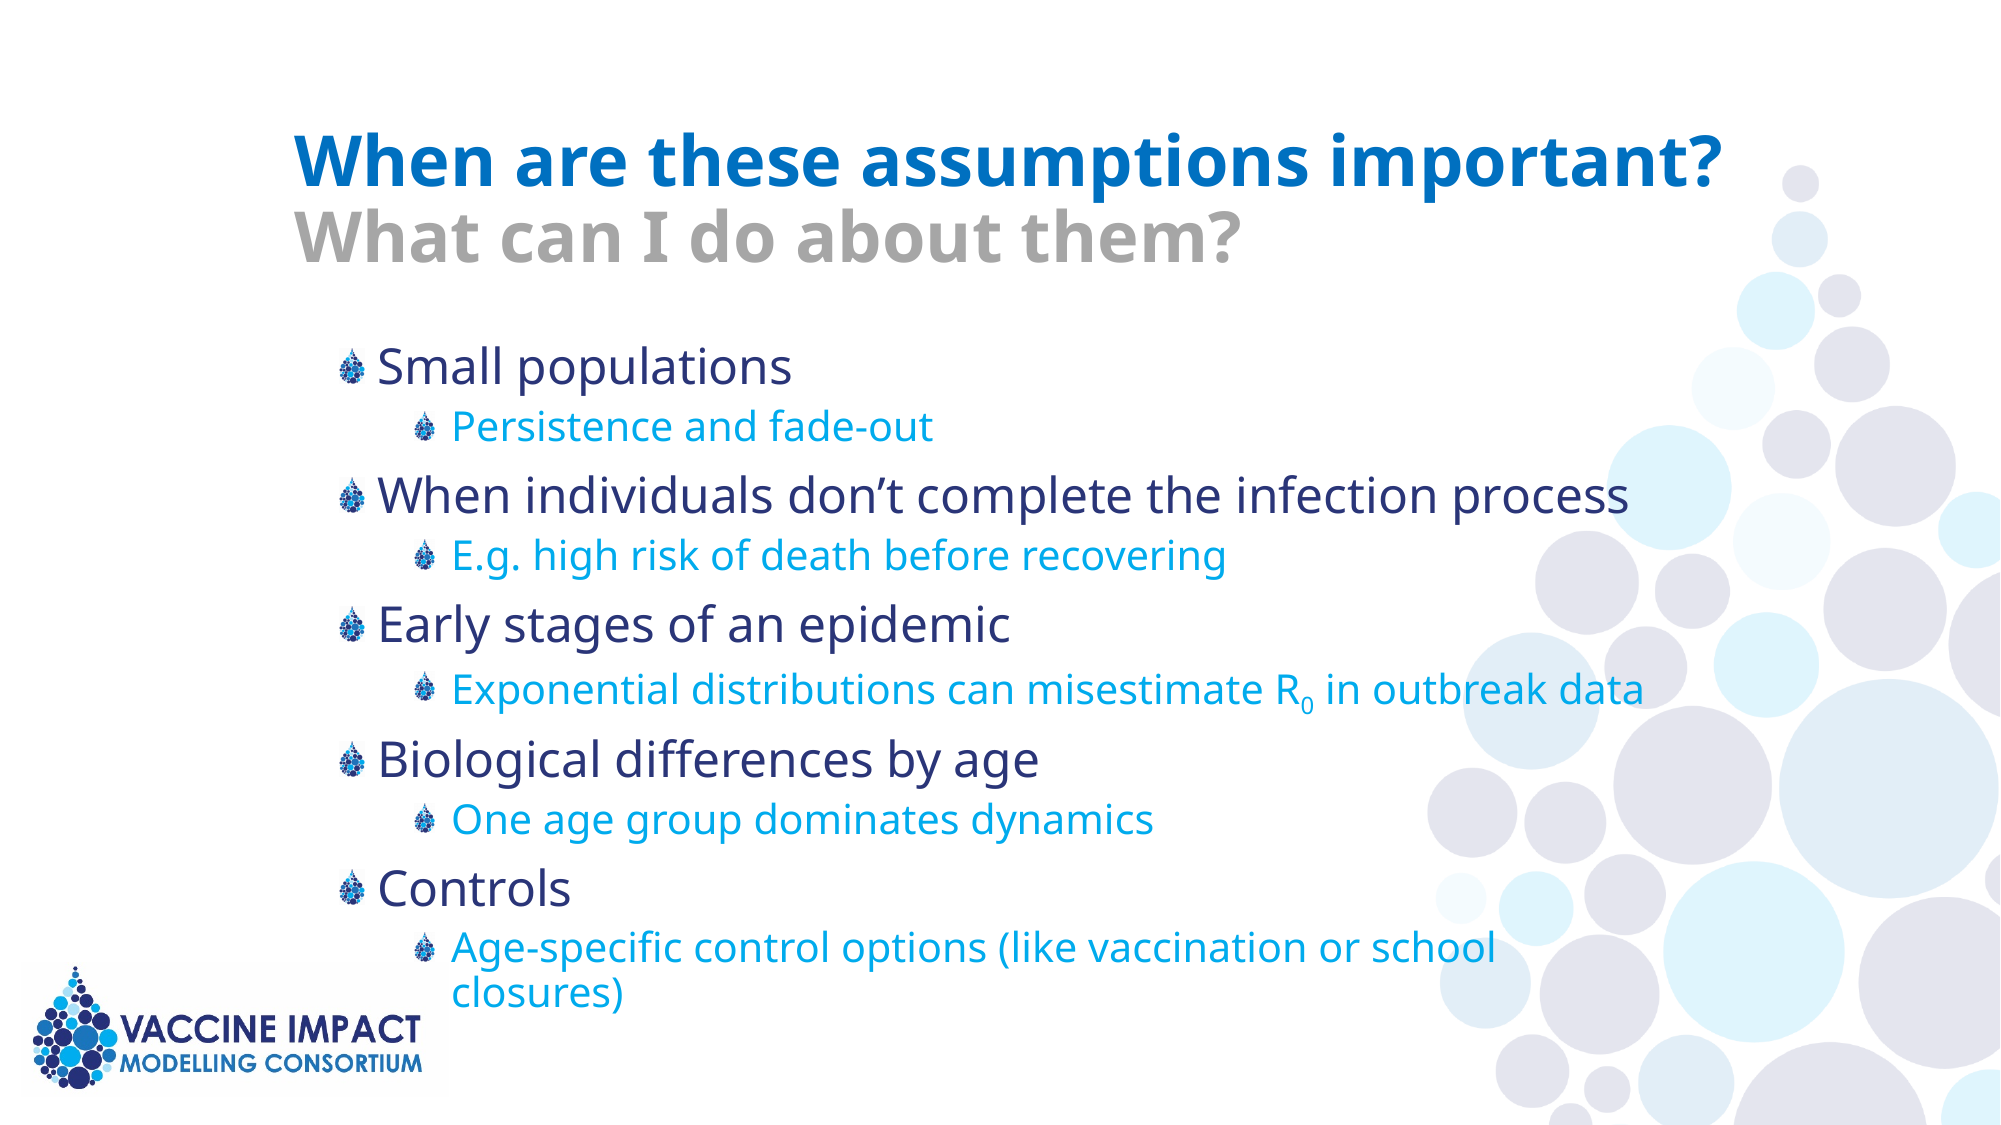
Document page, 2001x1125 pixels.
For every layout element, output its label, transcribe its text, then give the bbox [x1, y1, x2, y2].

list Small populations Persistence and fade-out When individuals don’t complete the infection process E.g. high risk of death before recovering Early stages of an epidemic Exponential distributions can misestimate R0 in outbreak data Biological differences by age One age group dominates dynamics Controls Age-specific control options (like vaccination or school closures) [324, 334, 1675, 1032]
picture [0, 0, 2001, 1125]
title When are these assumptions important? What can I do about them? [279, 107, 1750, 296]
